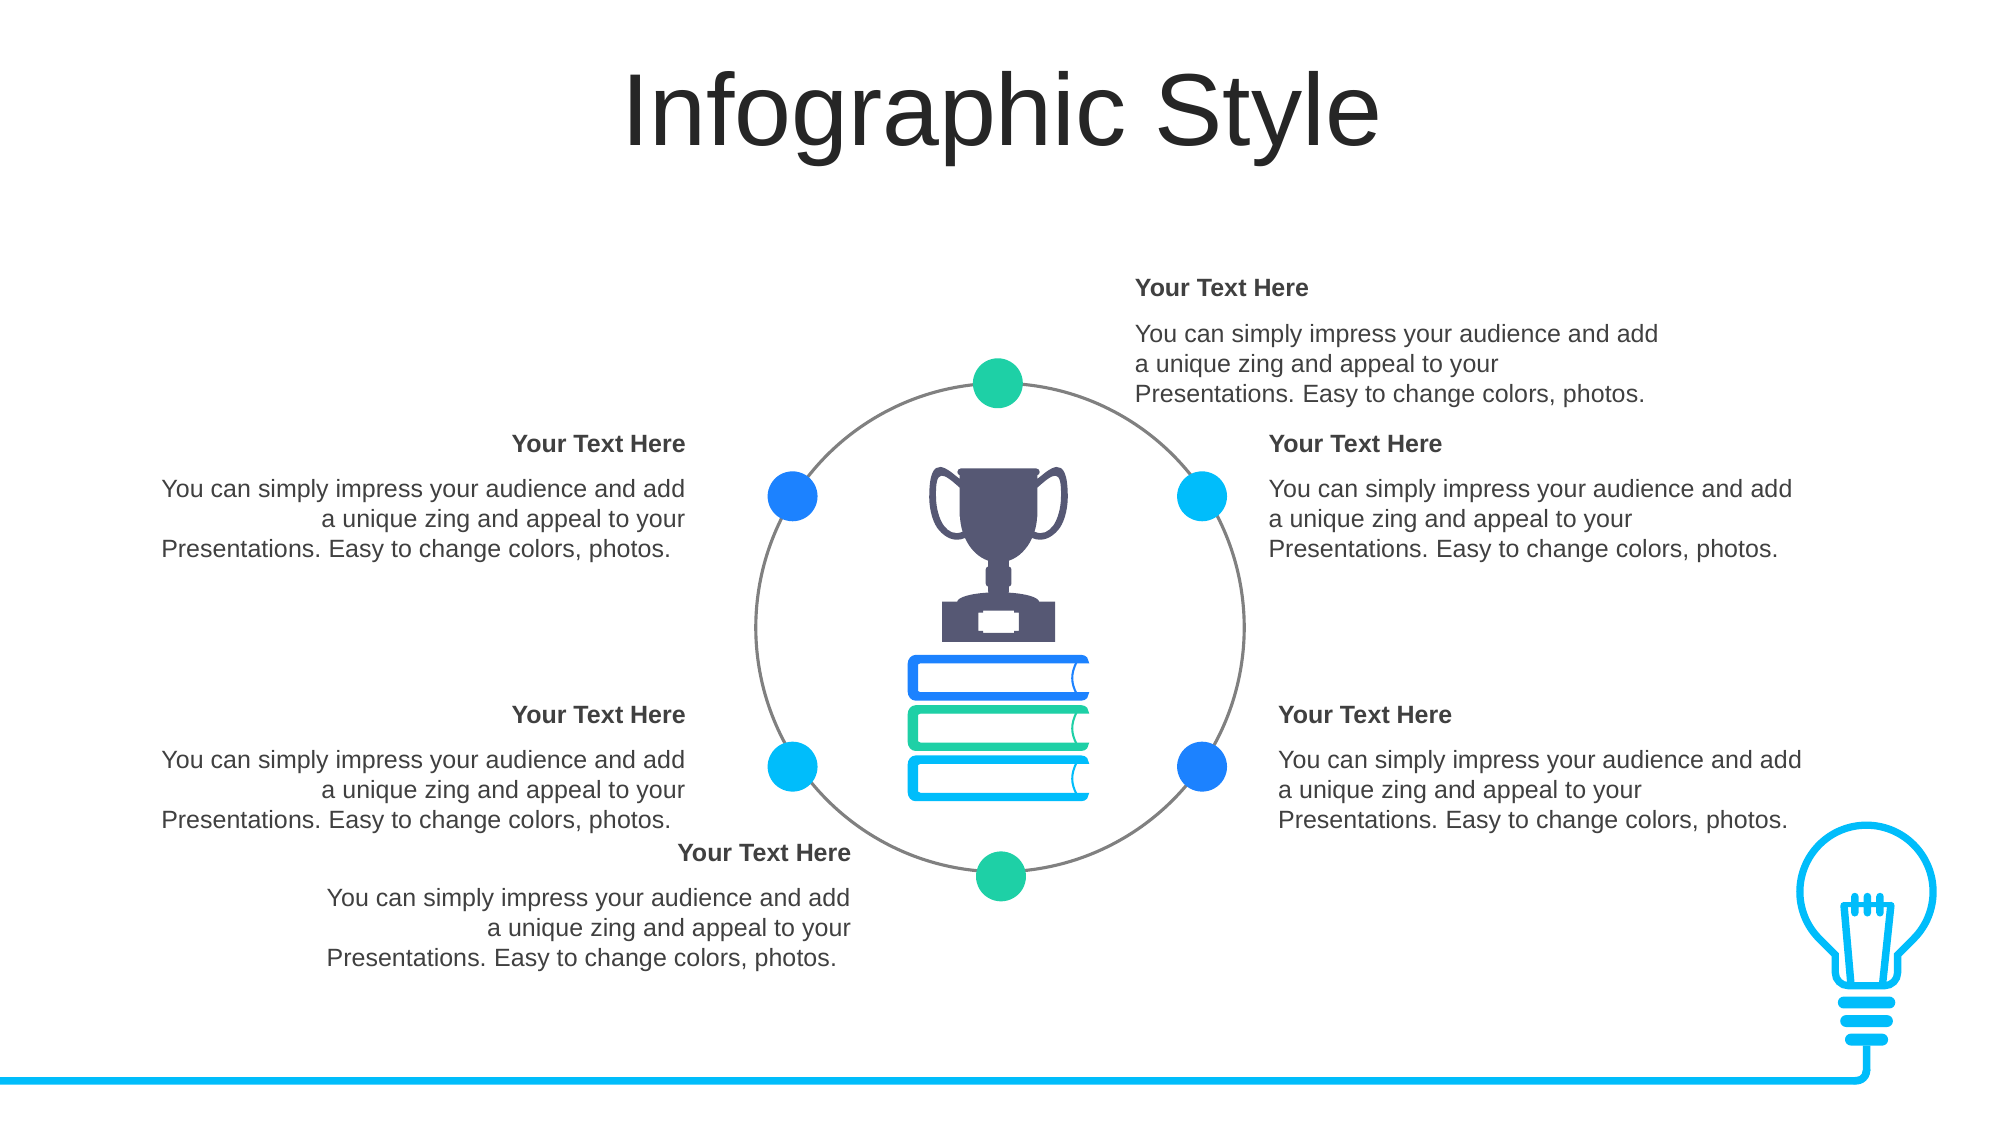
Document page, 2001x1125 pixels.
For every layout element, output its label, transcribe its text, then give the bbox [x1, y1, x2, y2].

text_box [907, 654, 1090, 802]
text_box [1120, 264, 1682, 416]
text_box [1263, 690, 1825, 843]
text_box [1253, 419, 1815, 572]
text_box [139, 419, 701, 572]
list Infographic Style [53, 55, 1952, 175]
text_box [139, 690, 701, 843]
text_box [305, 828, 867, 981]
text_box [755, 358, 1245, 902]
